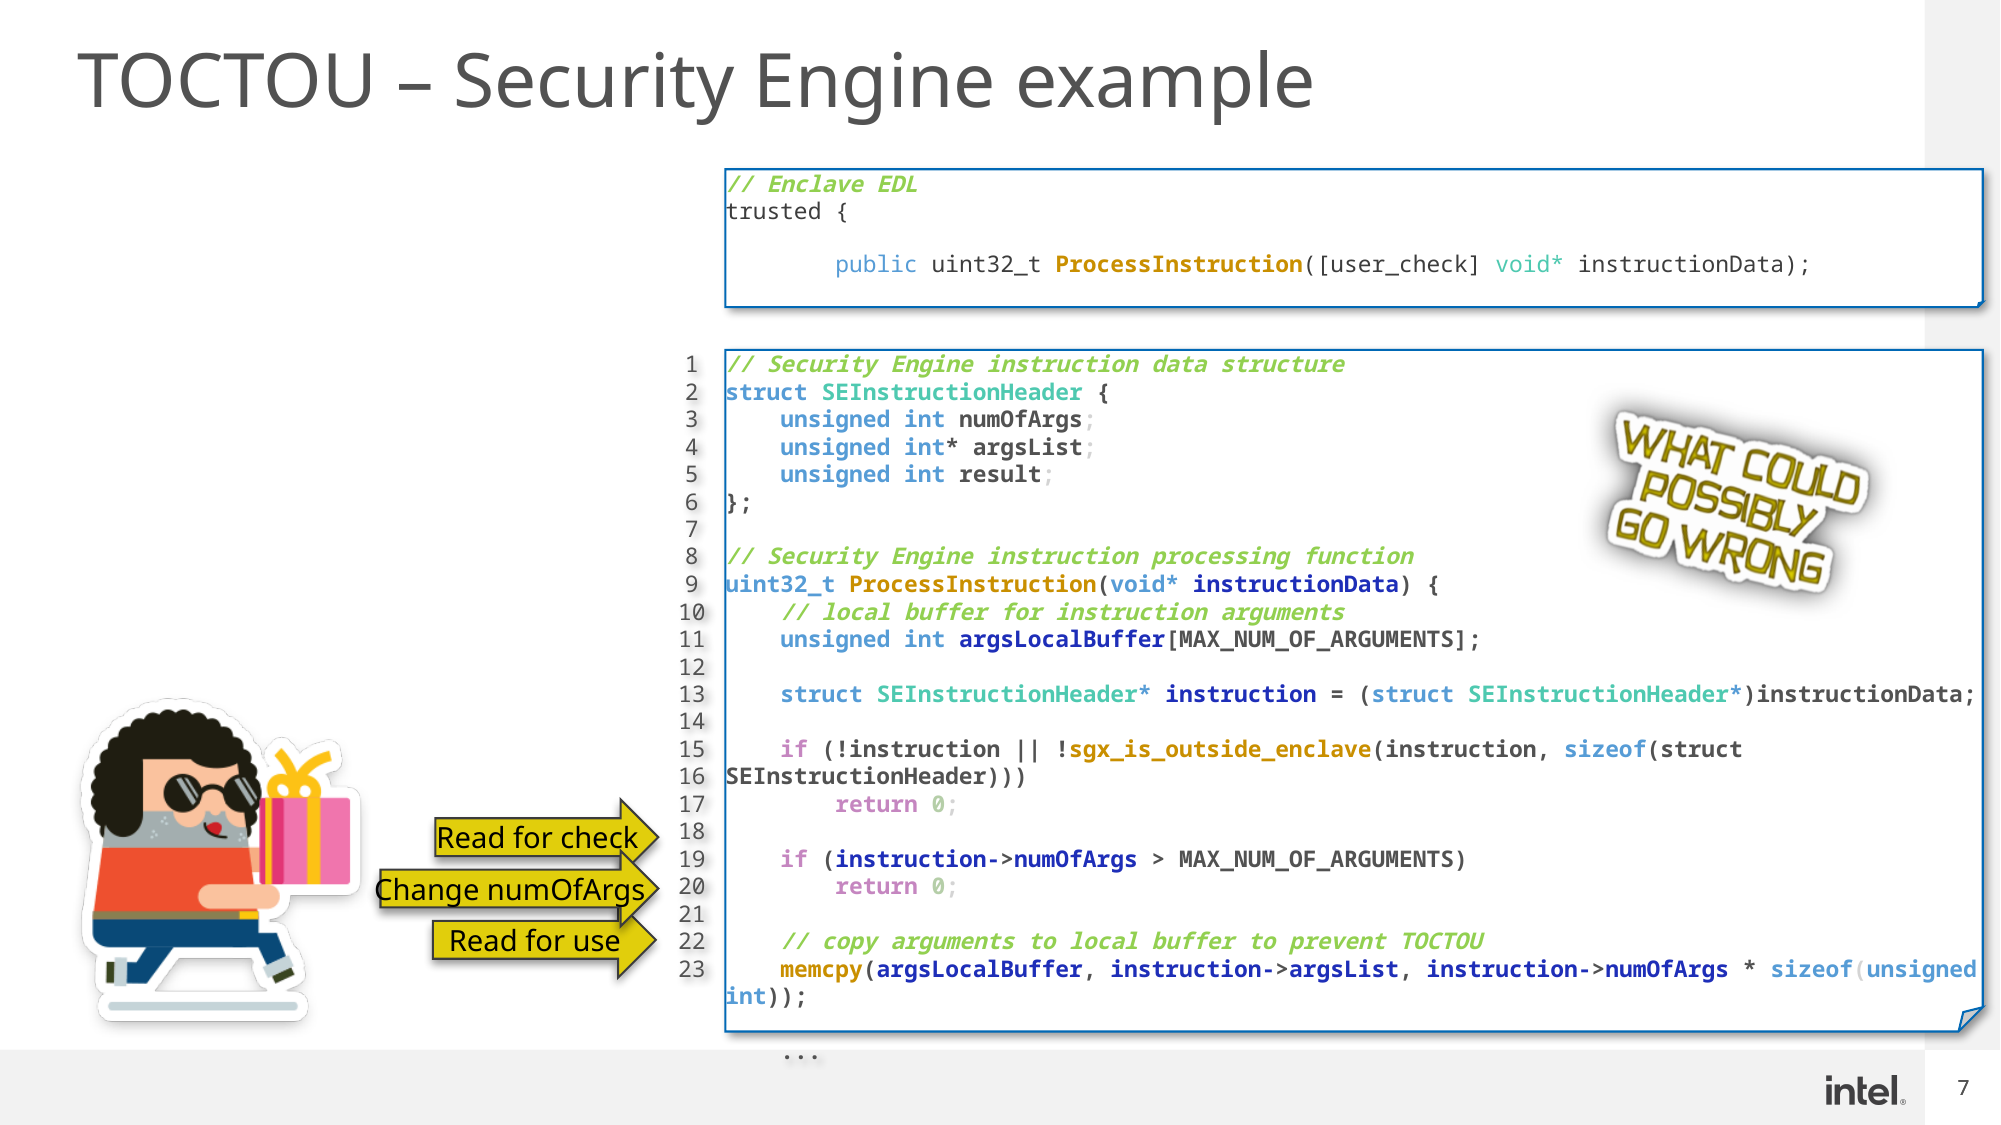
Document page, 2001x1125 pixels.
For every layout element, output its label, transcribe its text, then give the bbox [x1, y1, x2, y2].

text_box // Security Engine instruction data structure struct SEInstructionHeader { unsigned int numOfArgs; unsigned int* argsList; unsigned int result; }; // Security Engine instruction processing function uint32_t ProcessInstruction(void* instructionData) { // local buffer for instruction arguments unsigned int argsLocalBuffer[MAX_NUM_OF_ARGUMENTS]; struct SEInstructionHeader* instruction = (struct SEInstructionHeader*)instructionData; if (!instruction || !sgx_is_outside_enclave(instruction, sizeof(struct SEInstructionHeader))) return 0; if (instruction->numOfArgs > MAX_NUM_OF_ARGUMENTS) return 0; // copy arguments to local buffer to prevent TOCTOU memcpy(argsLocalBuffer, instruction->argsList, instruction->numOfArgs * sizeof(unsigned int)); ... [724, 348, 1987, 1033]
text_box // Enclave EDL trusted { public uint32_t ProcessInstruction([user_check] void* instructionData); [724, 168, 1987, 309]
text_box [0, 632, 659, 1087]
picture [1558, 340, 1900, 673]
picture [1826, 1075, 1906, 1105]
title TOCTOU – Security Engine example [62, 0, 1863, 182]
text_box 1 2 3 4 5 6 7 8 9 10 11 12 13 14 15 16 17 18 19 20 21 22 23 [668, 348, 718, 1114]
